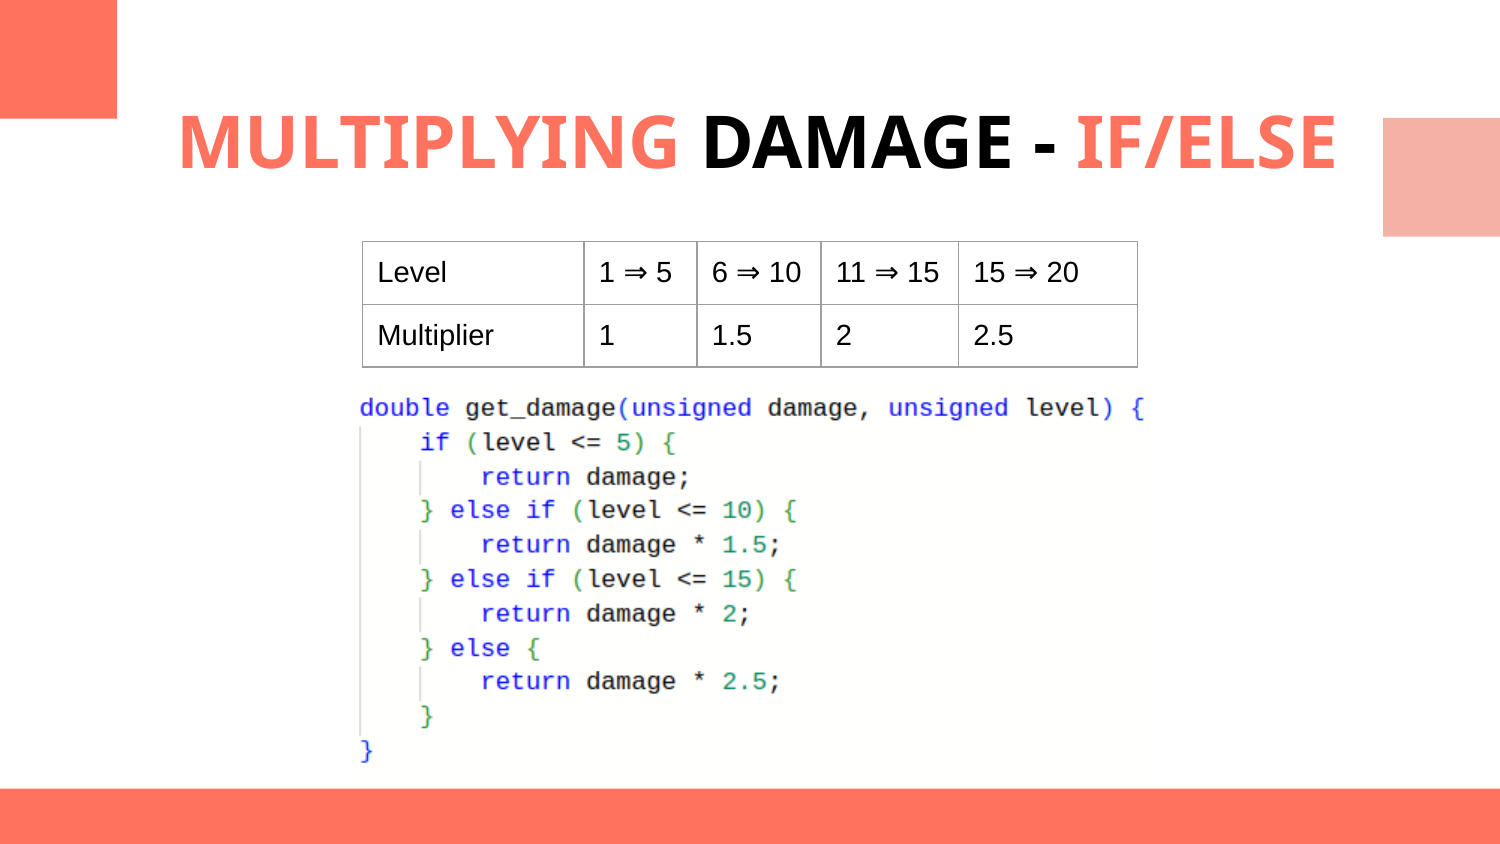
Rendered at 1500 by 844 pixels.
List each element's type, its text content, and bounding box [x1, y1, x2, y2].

table_cell 2.5 [959, 305, 1137, 366]
picture [348, 389, 1151, 778]
table_cell 1.5 [698, 305, 820, 366]
table_header 1 ⇒ 5 [585, 242, 696, 304]
table_header 11 ⇒ 15 [822, 242, 958, 304]
table_header Level [363, 242, 583, 304]
table_cell 1 [585, 305, 696, 366]
table_cell 2 [822, 305, 958, 366]
table_header 6 ⇒ 10 [698, 242, 820, 304]
title MULTIPLYING DAMAGE - IF/ELSE [105, 102, 1410, 177]
table_cell Multiplier [363, 305, 583, 366]
table_header 15 ⇒ 20 [959, 242, 1137, 304]
